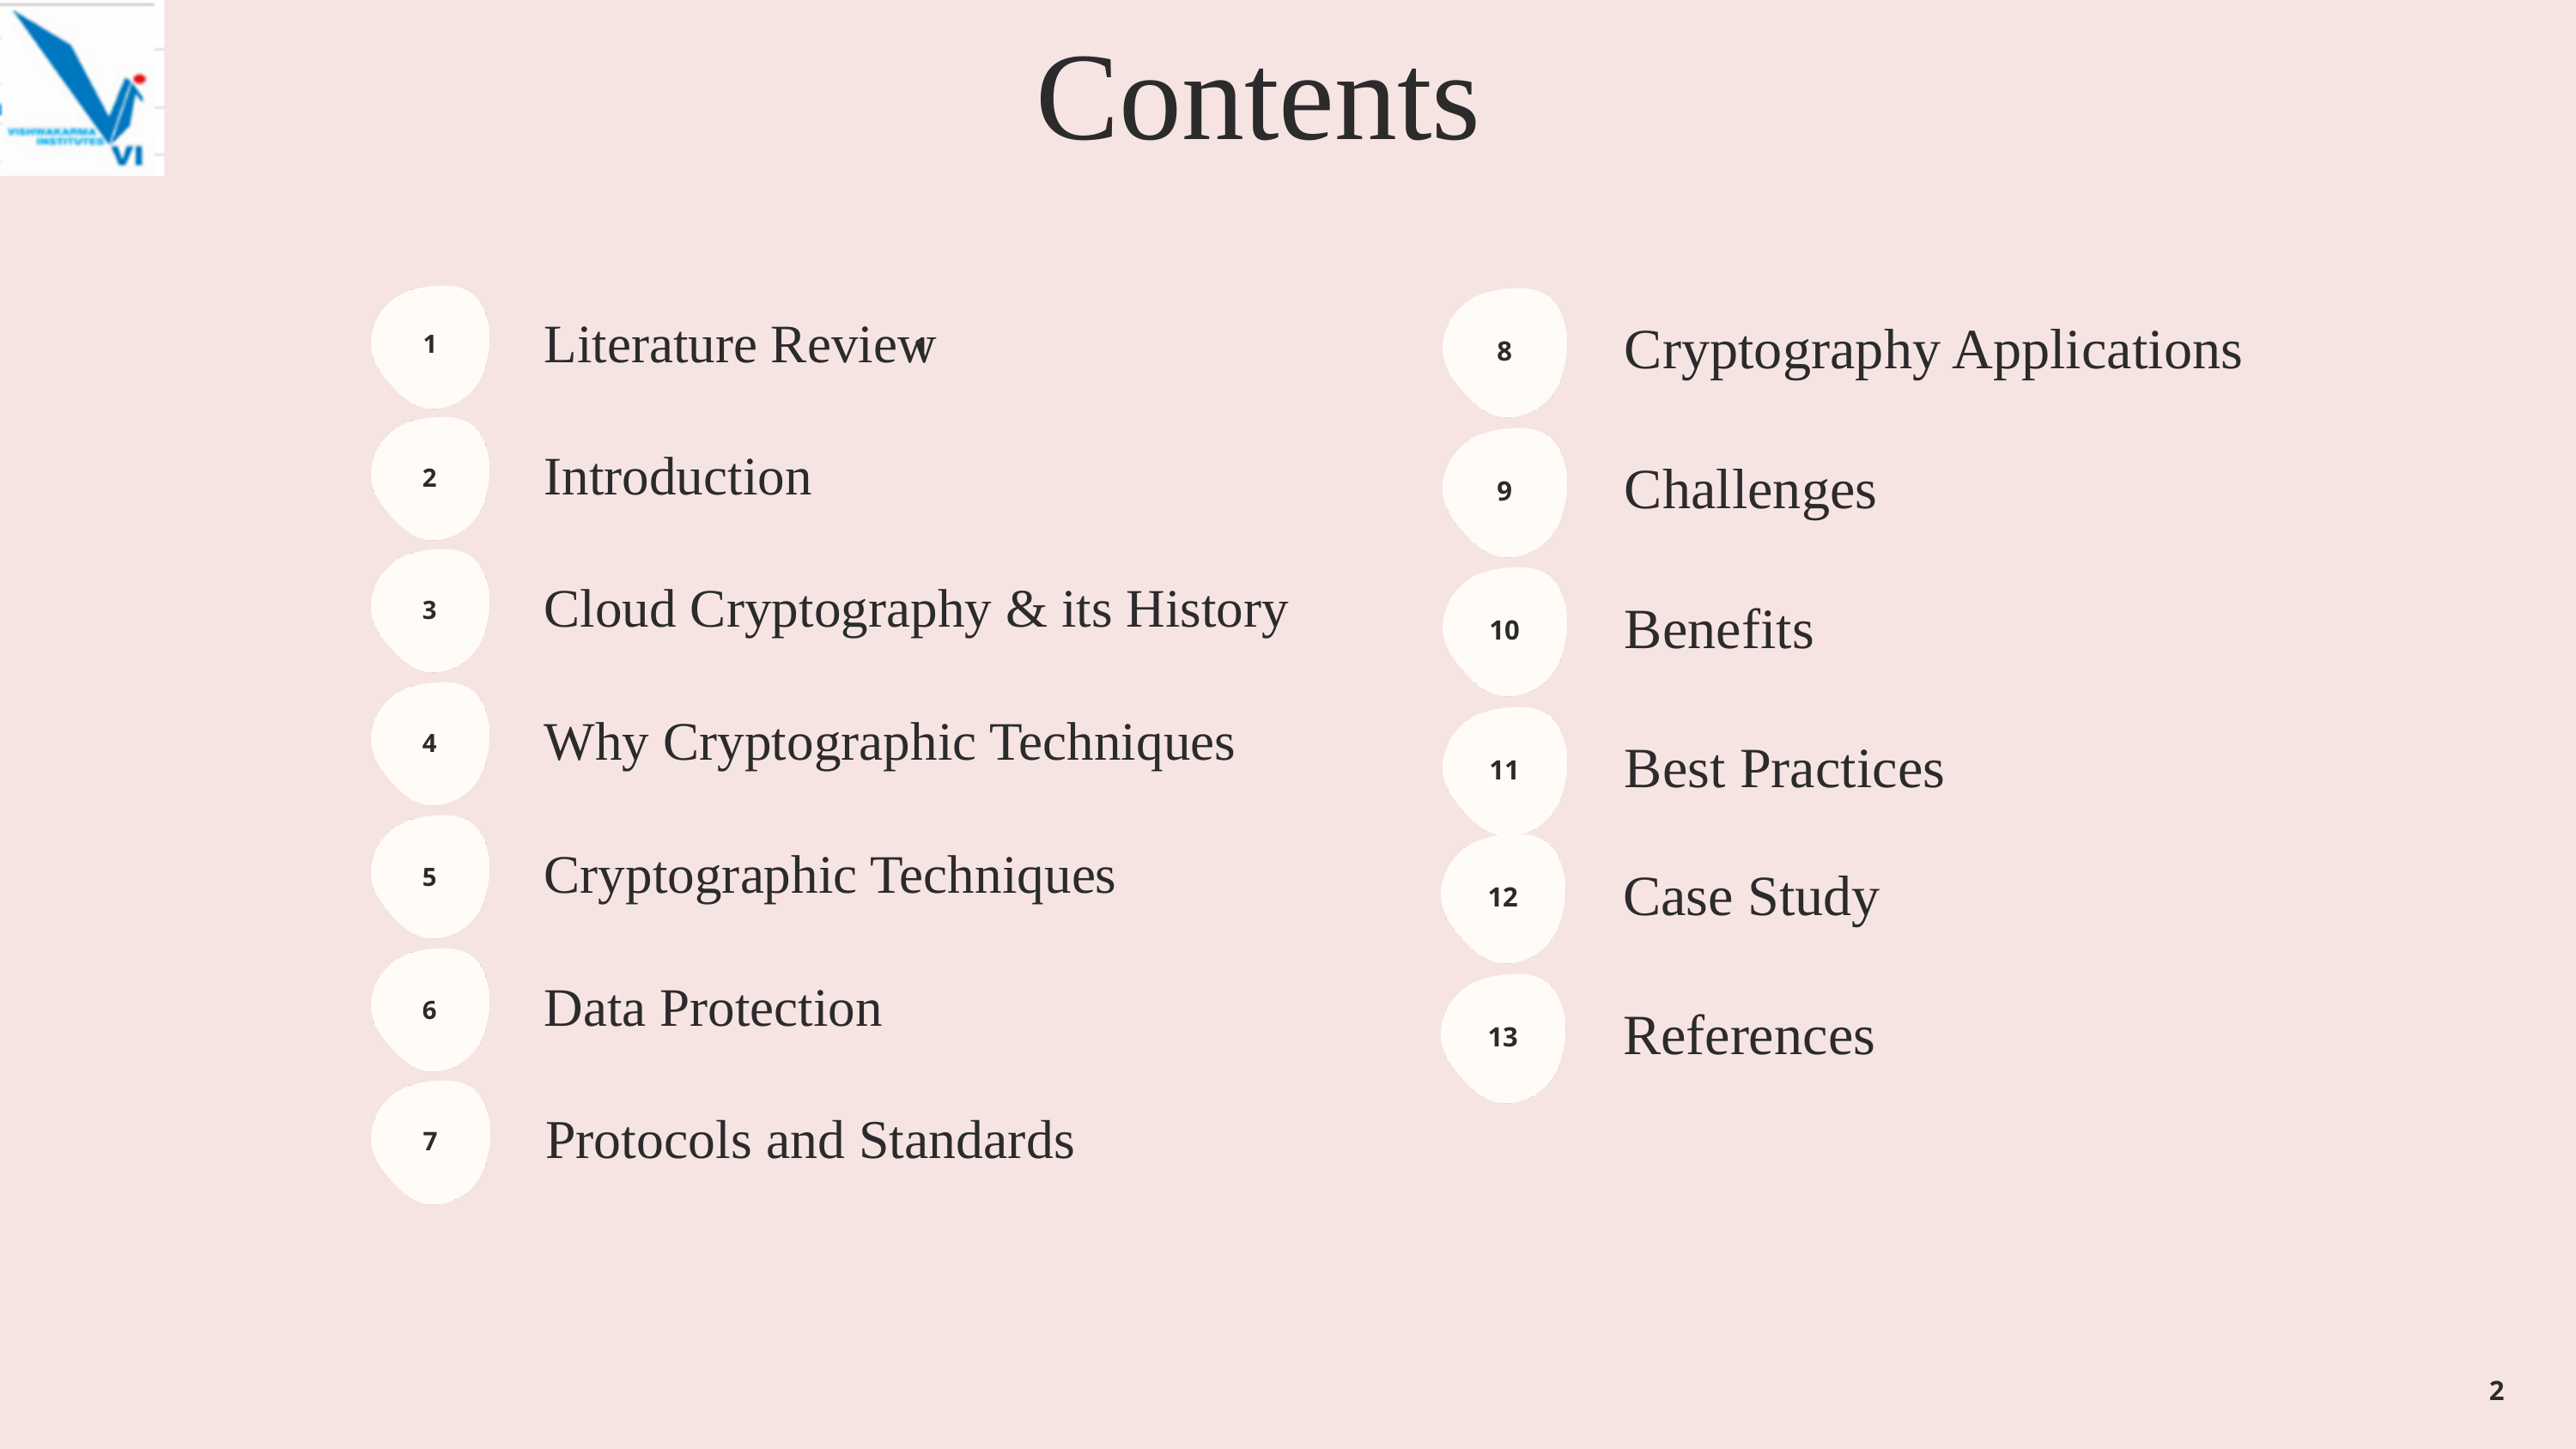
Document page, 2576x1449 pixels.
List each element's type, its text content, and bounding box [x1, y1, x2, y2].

text_box [1441, 288, 1568, 418]
text_box Cloud Cryptography & its History [544, 561, 1353, 638]
text_box [369, 416, 490, 541]
text_box Benefits [1624, 579, 2474, 660]
text_box Cryptography Applications [1624, 300, 2474, 381]
text_box 7 [407, 1120, 453, 1156]
text_box [1439, 834, 1566, 964]
text_box 8 [1480, 329, 1528, 367]
text_box 10 [1480, 608, 1528, 646]
text_box 11 [1480, 748, 1528, 785]
text_box Literature Review [544, 297, 1353, 374]
text_box 12 [1479, 875, 1527, 912]
text_box References [1623, 986, 2472, 1066]
text_box [369, 948, 490, 1072]
text_box Case Study [1623, 846, 2472, 927]
text_box Cryptographic Techniques [544, 828, 1353, 904]
text_box 6 [407, 988, 453, 1024]
text_box 1 [407, 323, 453, 359]
text_box [1439, 973, 1566, 1104]
text_box 13 [1479, 1015, 1527, 1052]
text_box [0, 0, 165, 176]
text_box [369, 682, 490, 806]
text_box Protocols and Standards [545, 1092, 1361, 1170]
text_box 5 [407, 855, 453, 891]
text_box 9 [1480, 468, 1528, 506]
text_box 3 [407, 589, 453, 625]
text_box Introduction [544, 429, 1353, 506]
text_box 4 [407, 722, 453, 758]
text_box Challenges [1624, 440, 2474, 520]
text_box [1441, 706, 1568, 837]
text_box 2 [2473, 1368, 2521, 1407]
text_box [1441, 567, 1568, 697]
text_box Best Practices [1624, 719, 2474, 800]
text_box [369, 549, 490, 673]
text_box Data Protection [544, 961, 1353, 1037]
text_box [369, 285, 490, 409]
text_box 1 [898, 324, 944, 361]
text_box [369, 1080, 491, 1205]
text_box Why Cryptographic Techniques [544, 694, 1353, 771]
text_box 2 [407, 457, 453, 493]
text_box [1441, 427, 1568, 558]
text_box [1035, 28, 1991, 276]
text_box [369, 815, 490, 939]
